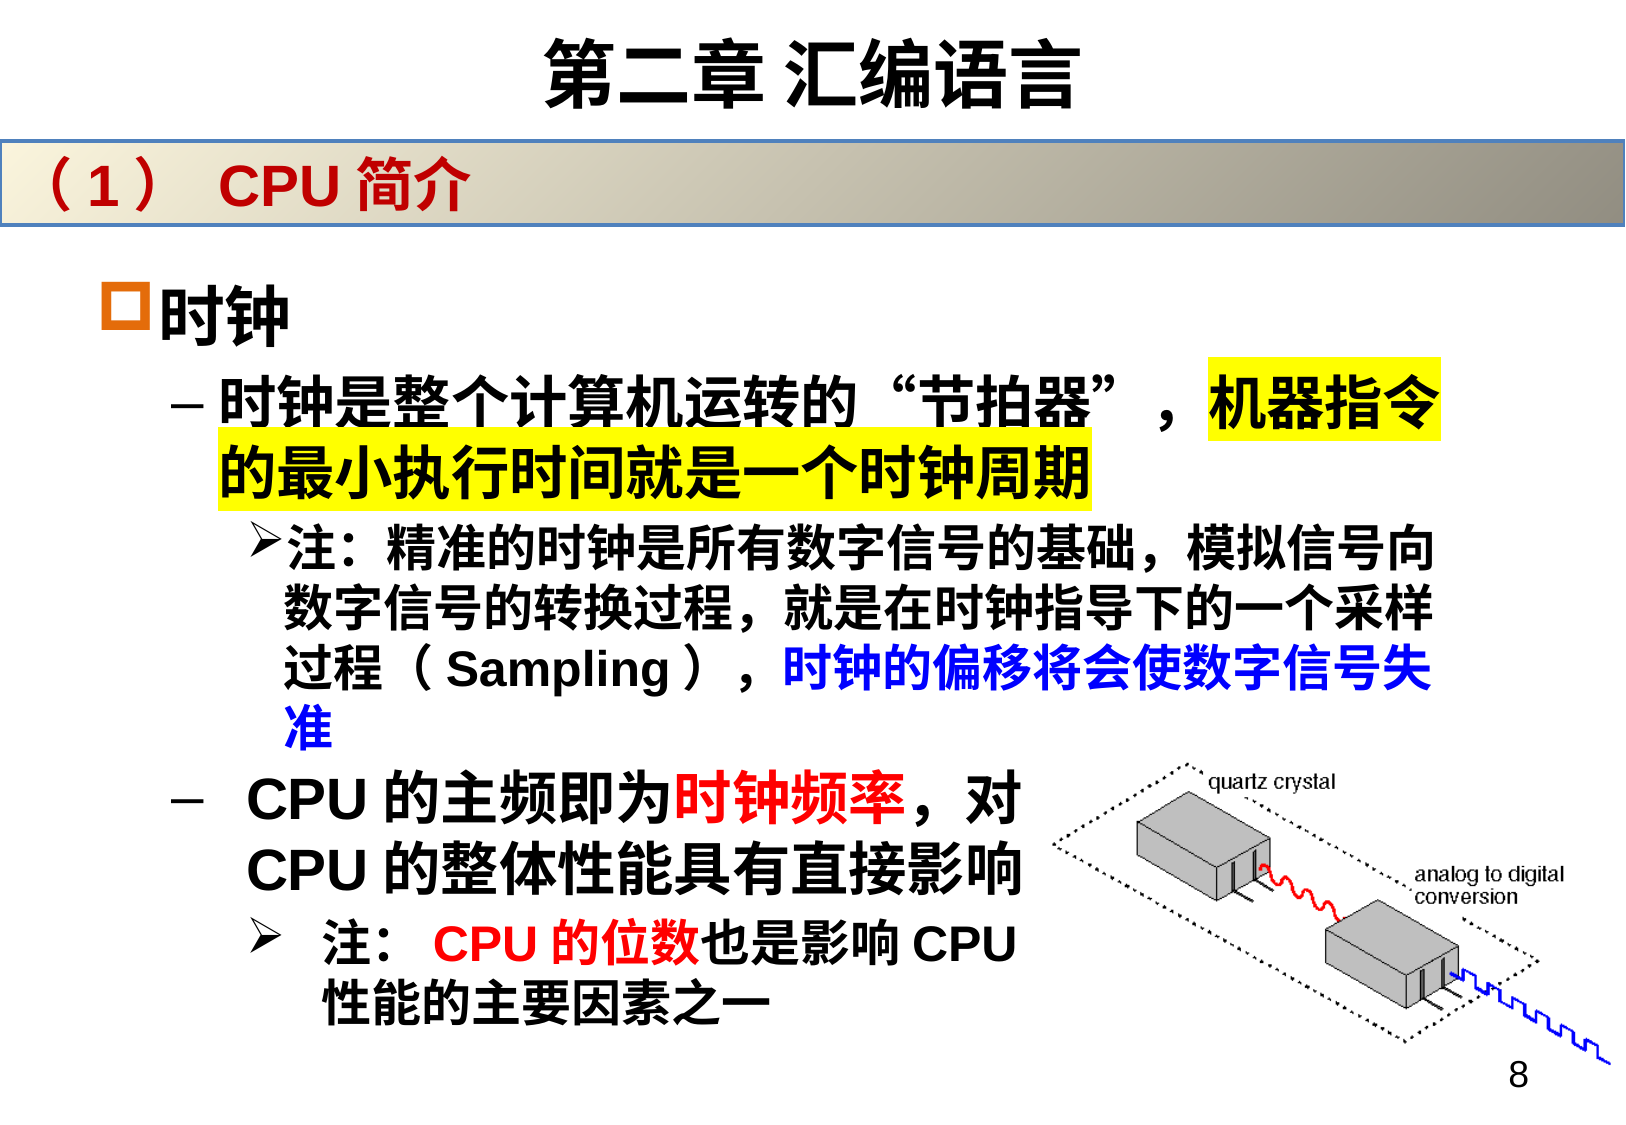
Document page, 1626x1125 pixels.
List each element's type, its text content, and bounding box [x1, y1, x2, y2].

picture [1049, 756, 1625, 1071]
title 第二章 汇编语言 [81, 19, 1544, 126]
slide_number 8 [1164, 1079, 1544, 1103]
text_box （1） CPU简介 [0, 139, 1625, 227]
list 时钟 时钟是整个计算机运转的“节拍器”，机器指令的最小执行时间就是一个时钟周期 注：精准的时钟是所有数字信号的基础，模拟信号向数字信号的转换过程，就是在时钟指导下的一个采样过程（Sampling），时钟的偏移将会使数字信号失准 [81, 267, 1498, 755]
text_box CPU的主频即为时钟频率，对CPU的整体性能具有直接影响 注：CPU的位数也是影响CPU性能的主要因素之一 [81, 754, 1074, 1039]
